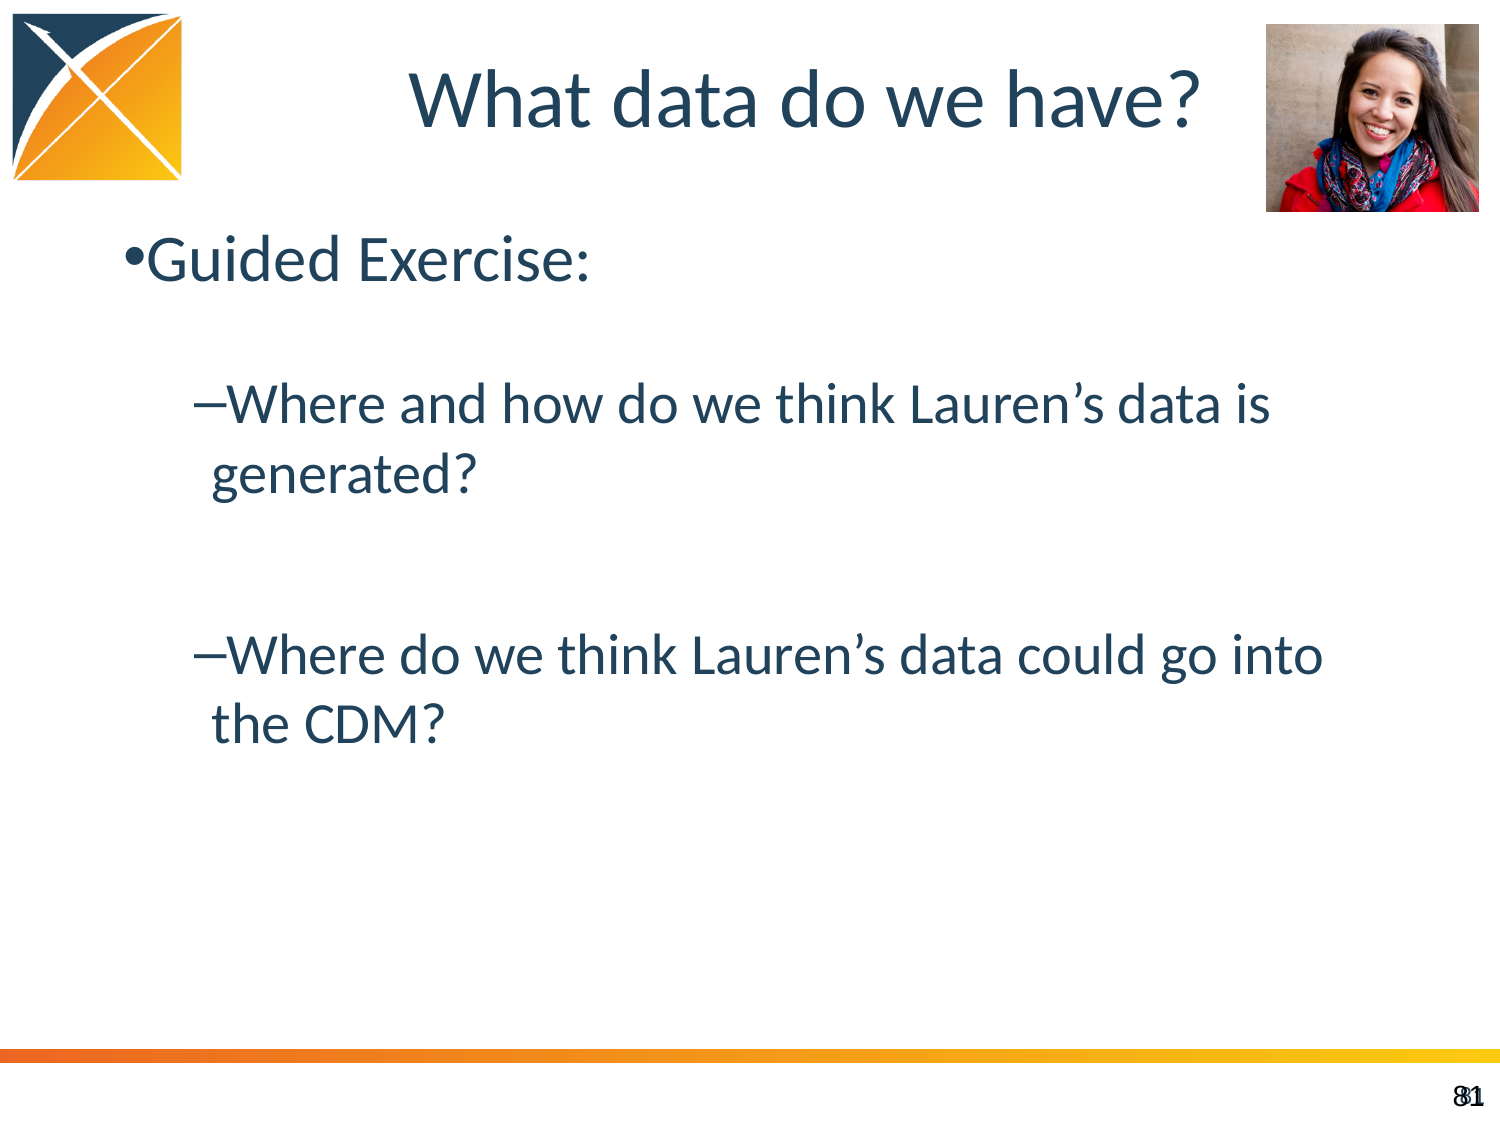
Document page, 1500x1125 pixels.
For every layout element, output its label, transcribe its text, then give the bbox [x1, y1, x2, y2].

picture [1266, 24, 1480, 212]
title What data do we have? [187, 24, 1266, 163]
list Guided Exercise: Where and how do we think Lauren’s data is generated? Where do we think Lauren’s data could go into the CDM? [75, 200, 1425, 1005]
picture [0, 0, 206, 200]
slide_number 81 [1149, 1065, 1500, 1125]
